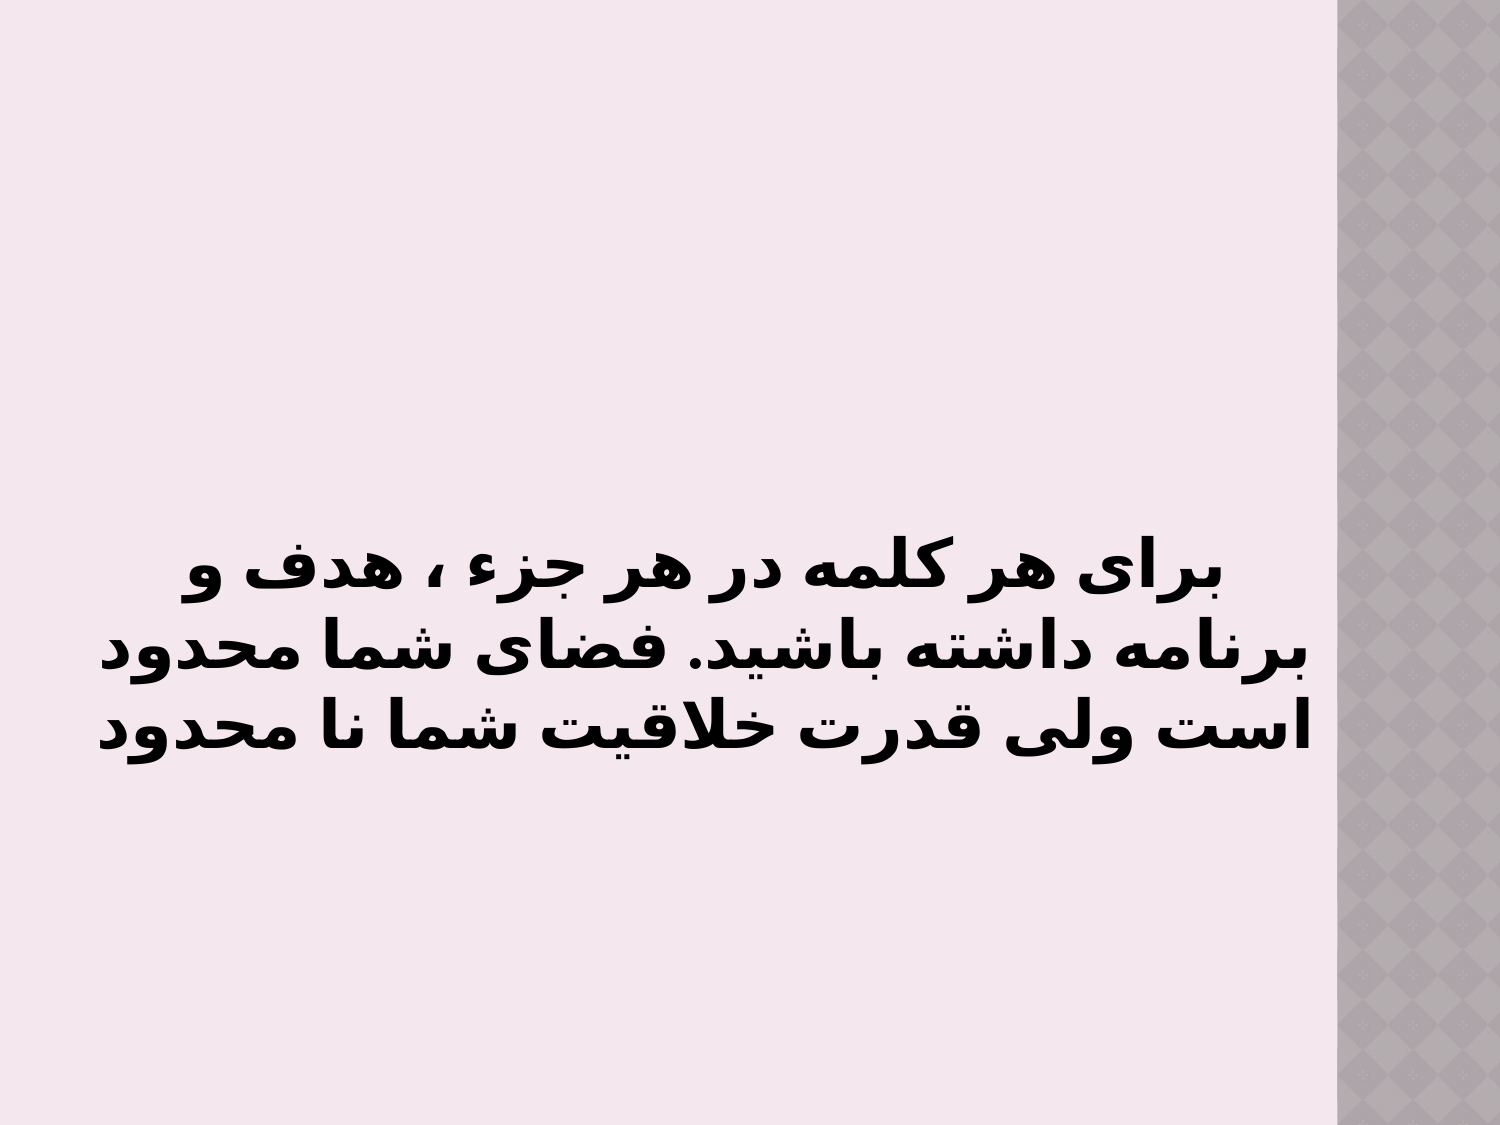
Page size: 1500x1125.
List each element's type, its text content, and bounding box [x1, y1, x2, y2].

title برای هر کلمه در هر جزء ، هدف و برنامه داشته باشید. فضای شما محدود است ولی قدرت خلاقیت شما نا محدود [87, 512, 1325, 763]
